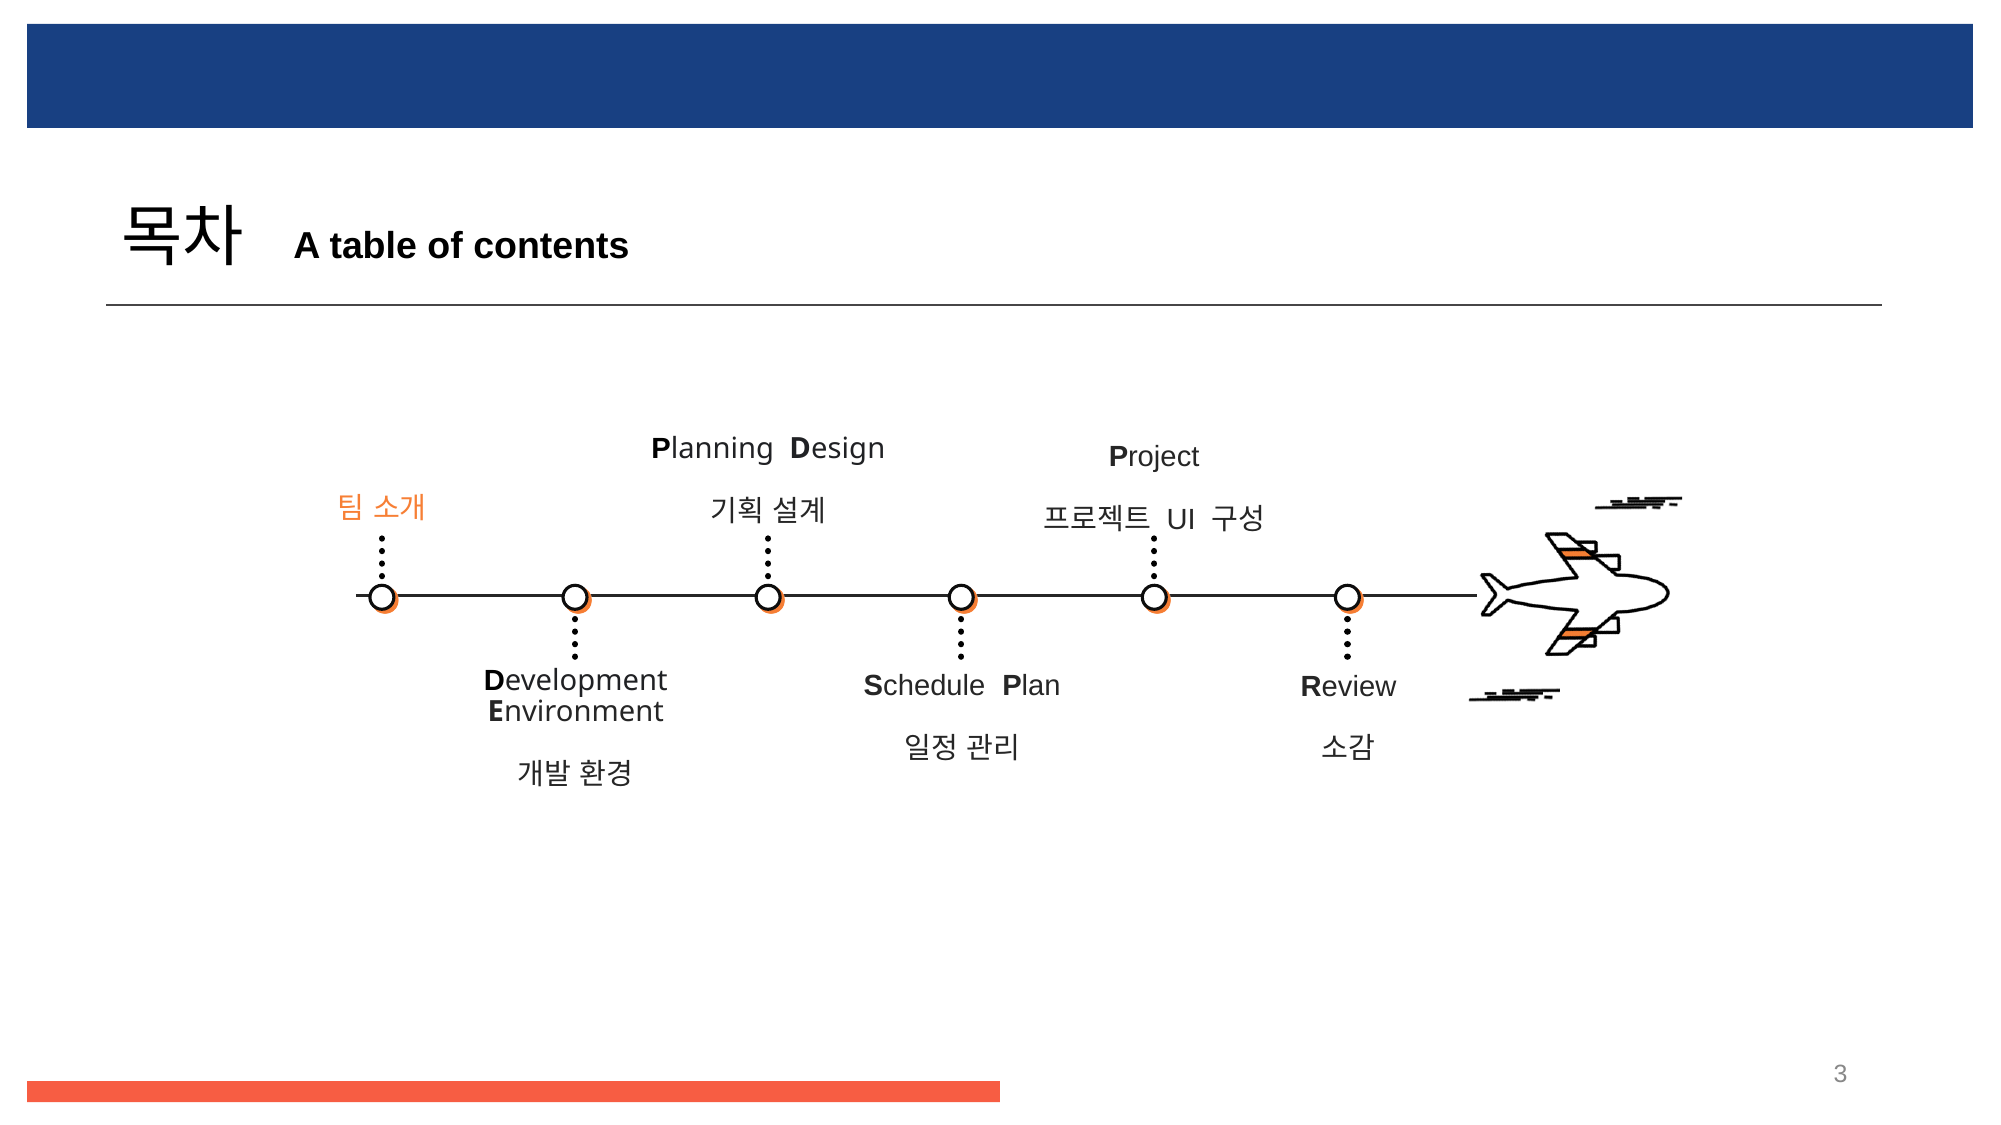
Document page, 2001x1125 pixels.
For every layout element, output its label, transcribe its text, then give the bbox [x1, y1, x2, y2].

text_box 목차 [106, 185, 279, 281]
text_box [1455, 486, 1683, 705]
text_box [27, 23, 1973, 128]
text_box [491, 585, 661, 793]
slide_number 3 [1412, 1042, 1863, 1103]
text_box A table of contents [278, 213, 659, 274]
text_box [666, 432, 870, 610]
text_box [27, 1081, 1000, 1103]
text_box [1142, 493, 1167, 610]
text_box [862, 585, 1063, 766]
text_box Project 프로젝트 UI 구성 [1043, 441, 1266, 537]
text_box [332, 493, 433, 610]
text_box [1301, 585, 1396, 767]
